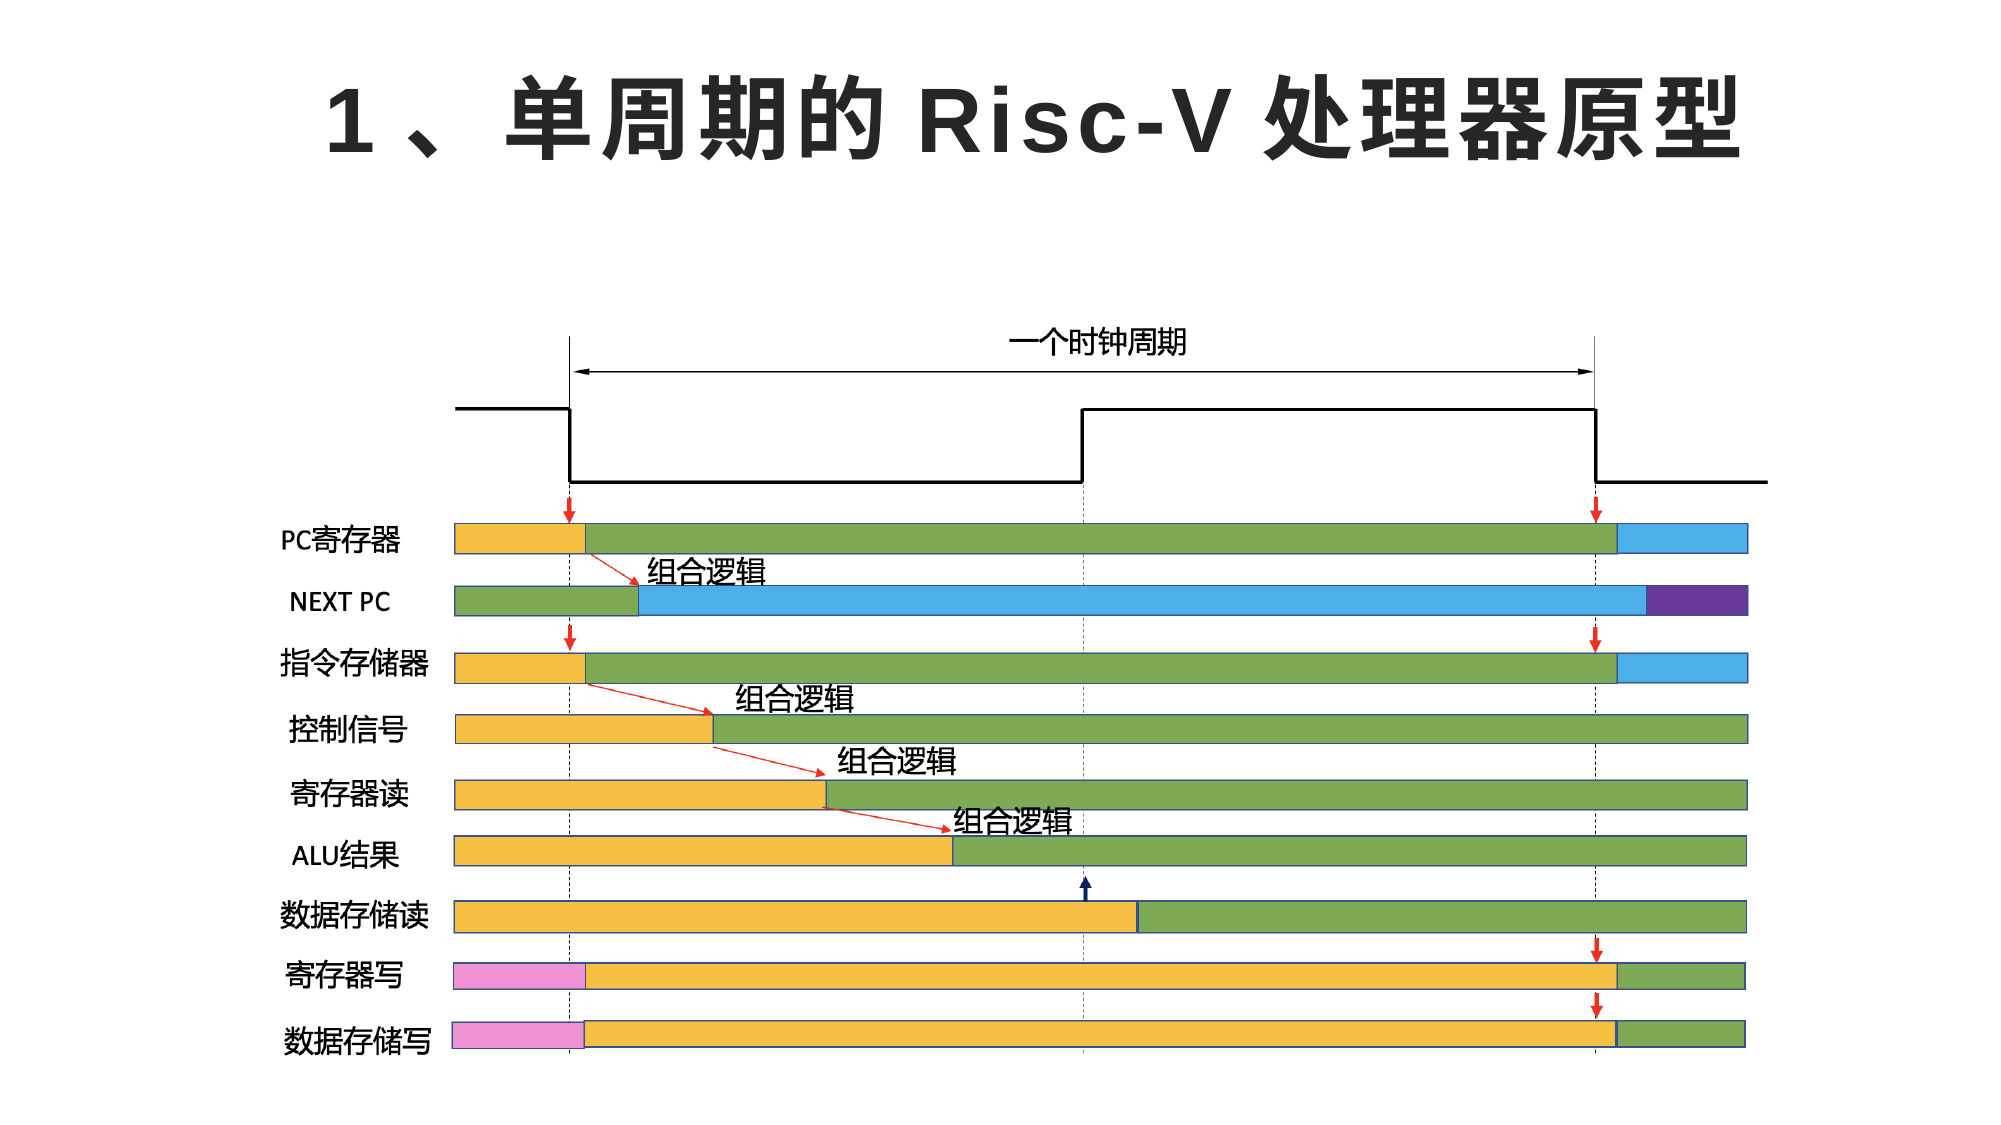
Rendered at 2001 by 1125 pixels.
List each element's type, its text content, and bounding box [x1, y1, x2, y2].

picture [266, 298, 1804, 1125]
title 1、单周期的Risc-V处理器原型 [231, 53, 1839, 221]
